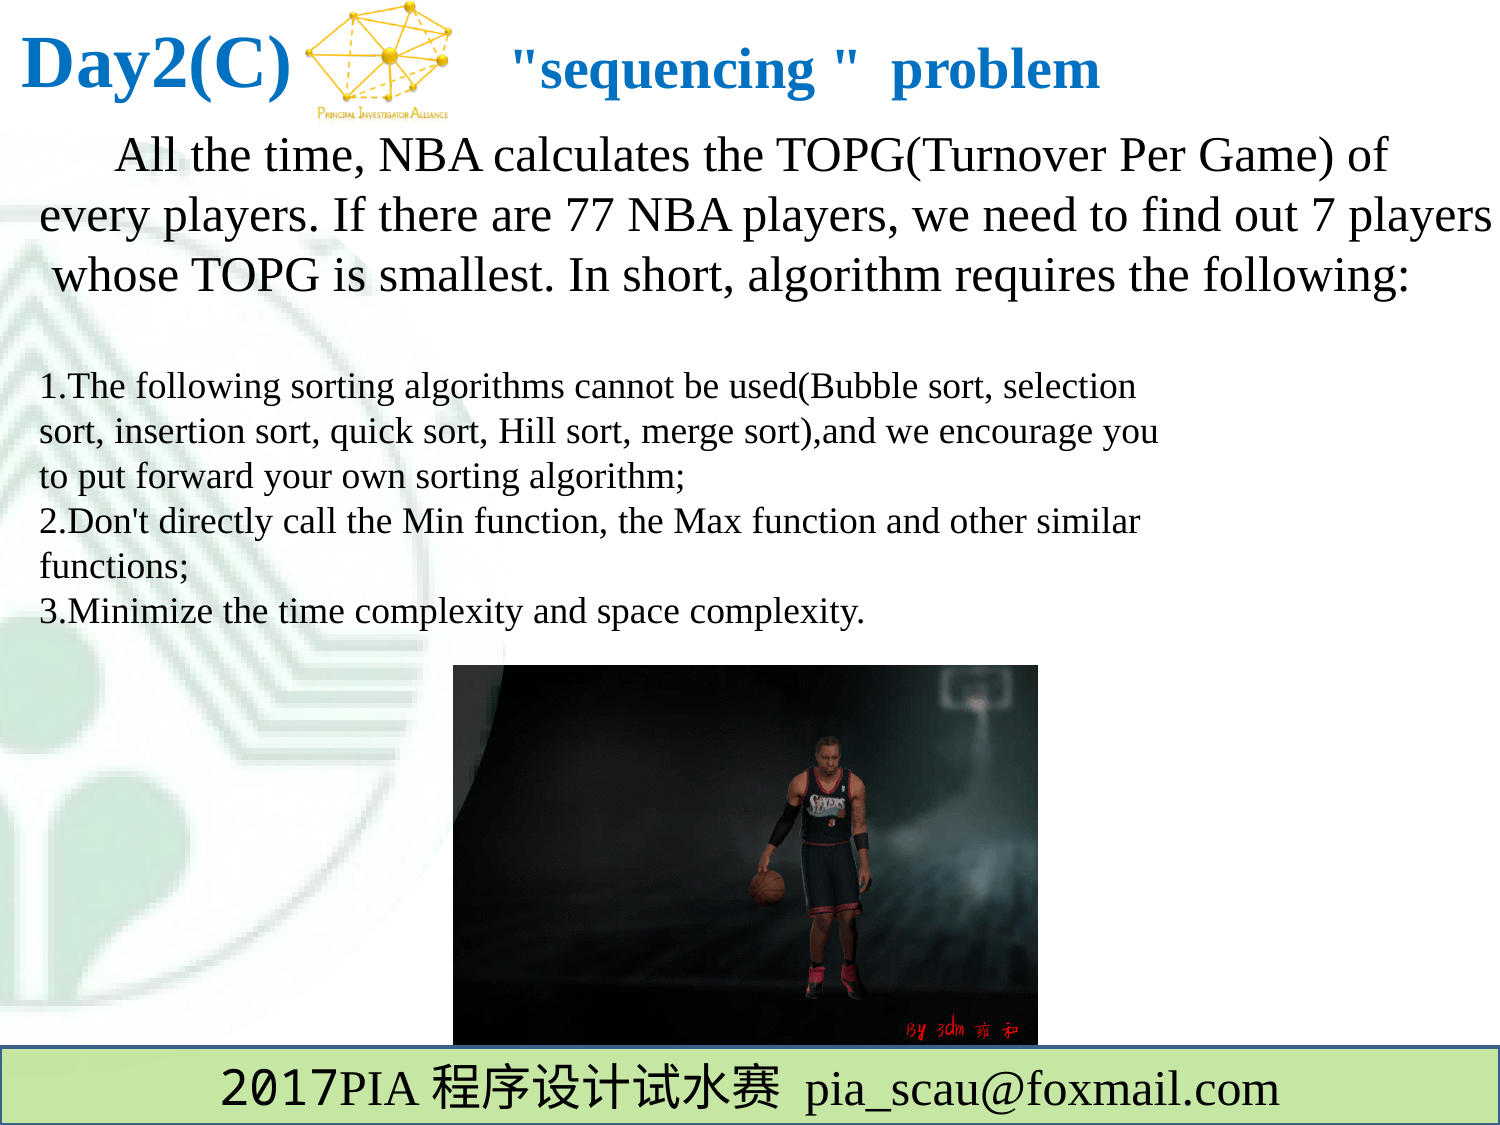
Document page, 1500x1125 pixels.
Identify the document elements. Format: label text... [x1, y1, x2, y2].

text_box 2017PIA程序设计试水赛 pia_scau@foxmail.com [0, 1045, 1500, 1125]
text_box All the time, NBA calculates the TOPG(Turnover Per Game) of every players. If there are 77 NBA players, we need to find out 7 players whose TOPG is smallest. In short, algorithm requires the following: 1.The following sorting algorithms cannot be used(Bubble sort, selection sort, insertion sort, quick sort, Hill sort, merge sort),and we encourage you to put forward your own sorting algorithm; 2.Don't directly call the Min function, the Max function and other similar functions; 3.Minimize the time complexity and space complexity. [24, 113, 1500, 639]
text_box Day2(C) [7, 4, 296, 110]
text_box [0, 127, 509, 1045]
text_box "sequencing " problem [493, 23, 1117, 108]
picture [301, 0, 454, 133]
picture [453, 665, 1038, 1048]
